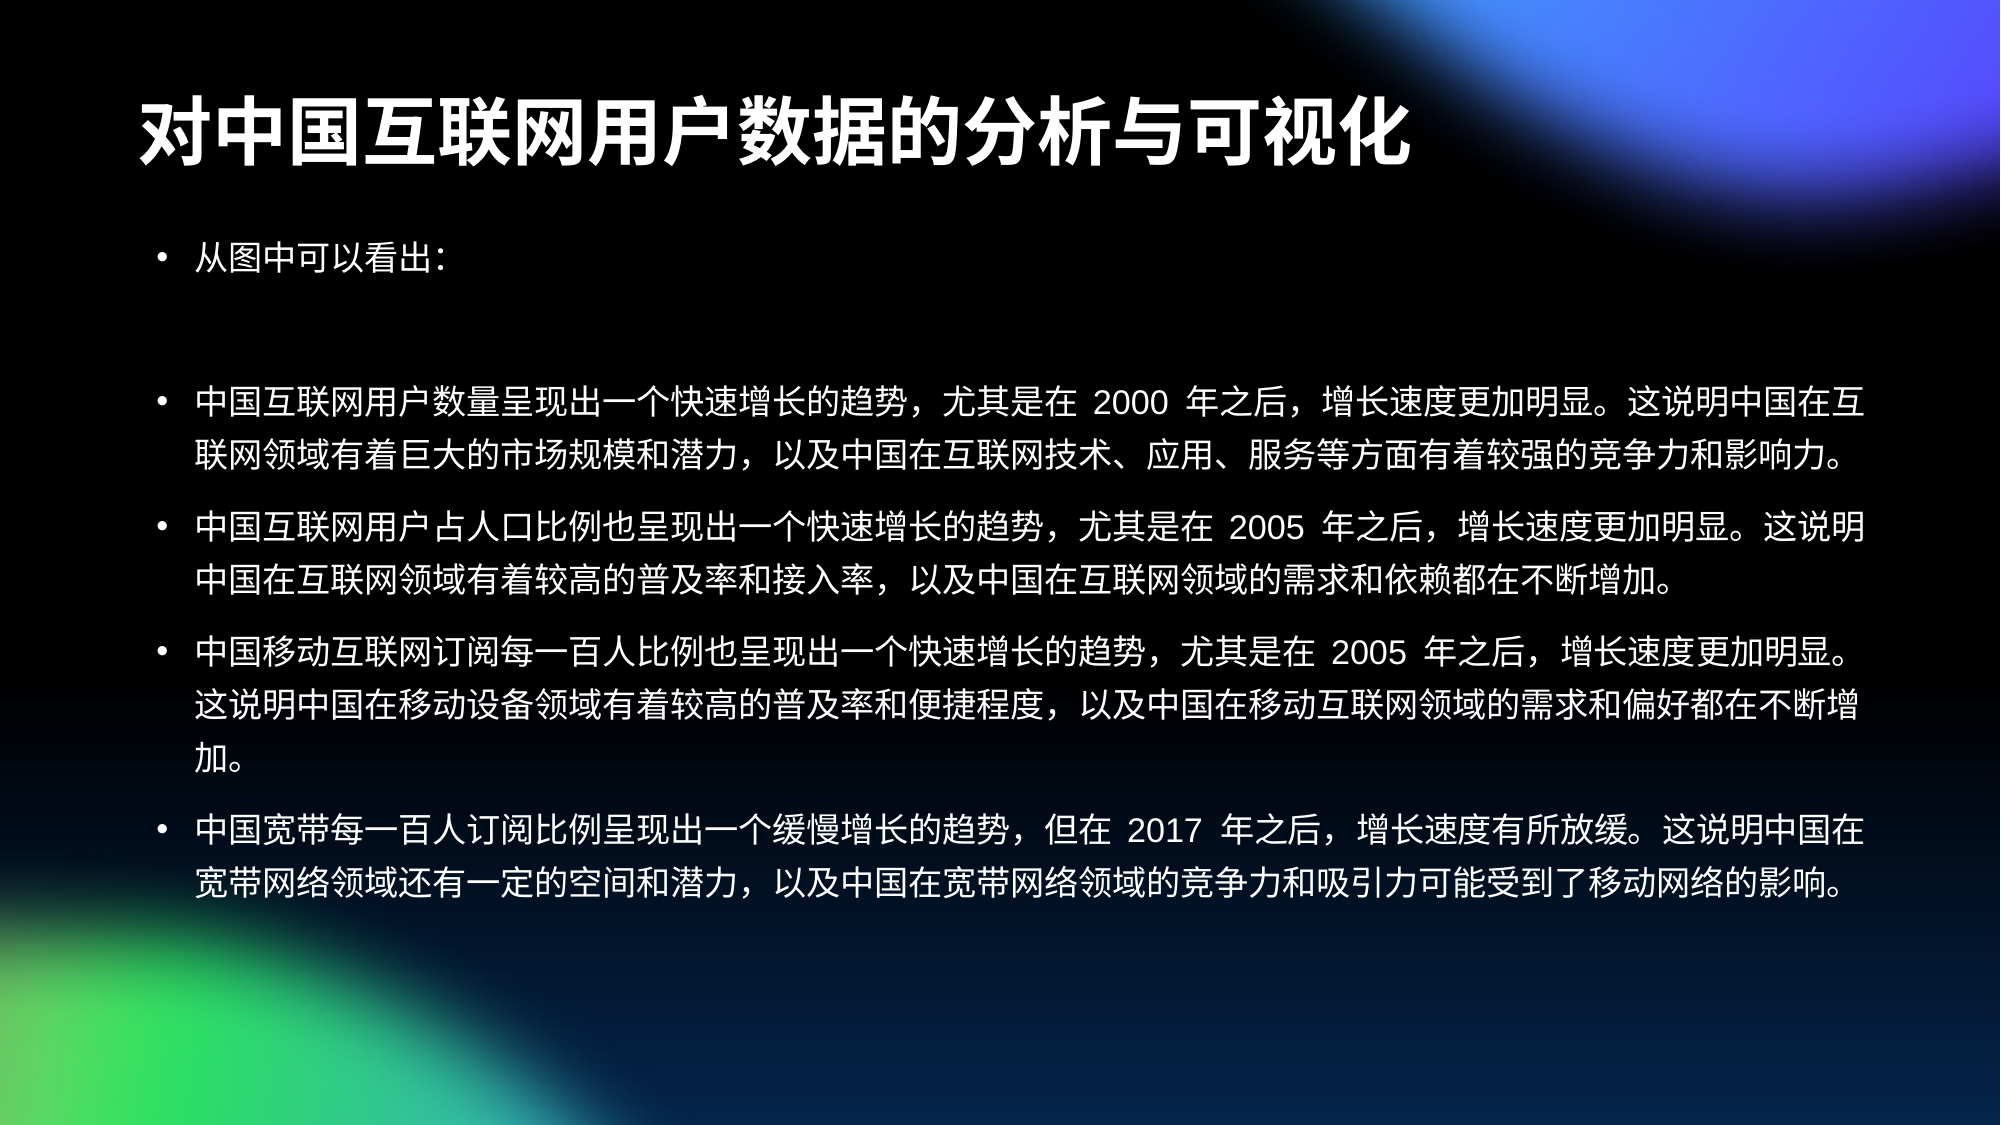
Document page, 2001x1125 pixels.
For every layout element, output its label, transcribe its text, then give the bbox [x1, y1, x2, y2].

picture [0, 0, 2000, 1125]
list 从图中可以看出： 中国互联网用户数量呈现出一个快速增长的趋势，尤其是在 2000 年之后，增长速度更加明显。这说明中国在互联网领域有着巨大的市场规模和潜力，以及中国在互联网技术、应用、服务等方面有着较强的竞争力和影响力。 中国互联网用户占人口比例也呈现出一个快速增长的趋势，尤其是在 2005 年之后，增长速度更加明显。这说明中国在互联网领域有着较高的普及率和接入率，以及中国在互联网领域的需求和依赖都在不断增加。 中国移动互联网订阅每一百人比例也呈现出一个快速增长的趋势，尤其是在 2005 年之后，增长速度更加明显。这说明中国在移动设备领域有着较高的普及率和便捷程度，以及中国在移动互联网领域的需求和偏好都在不断增加。 中国宽带每一百人订阅比例呈现出一个缓慢增长的趋势，但在 2017 年之后，增长速度有所放缓。这说明中国在宽带网络领域还有一定的空间和潜力，以及中国在宽带网络领域的竞争力和吸引力可能受到了移动网络的影响。 [156, 223, 1882, 1014]
title 对中国互联网用户数据的分析与可视化 [137, 59, 1863, 201]
